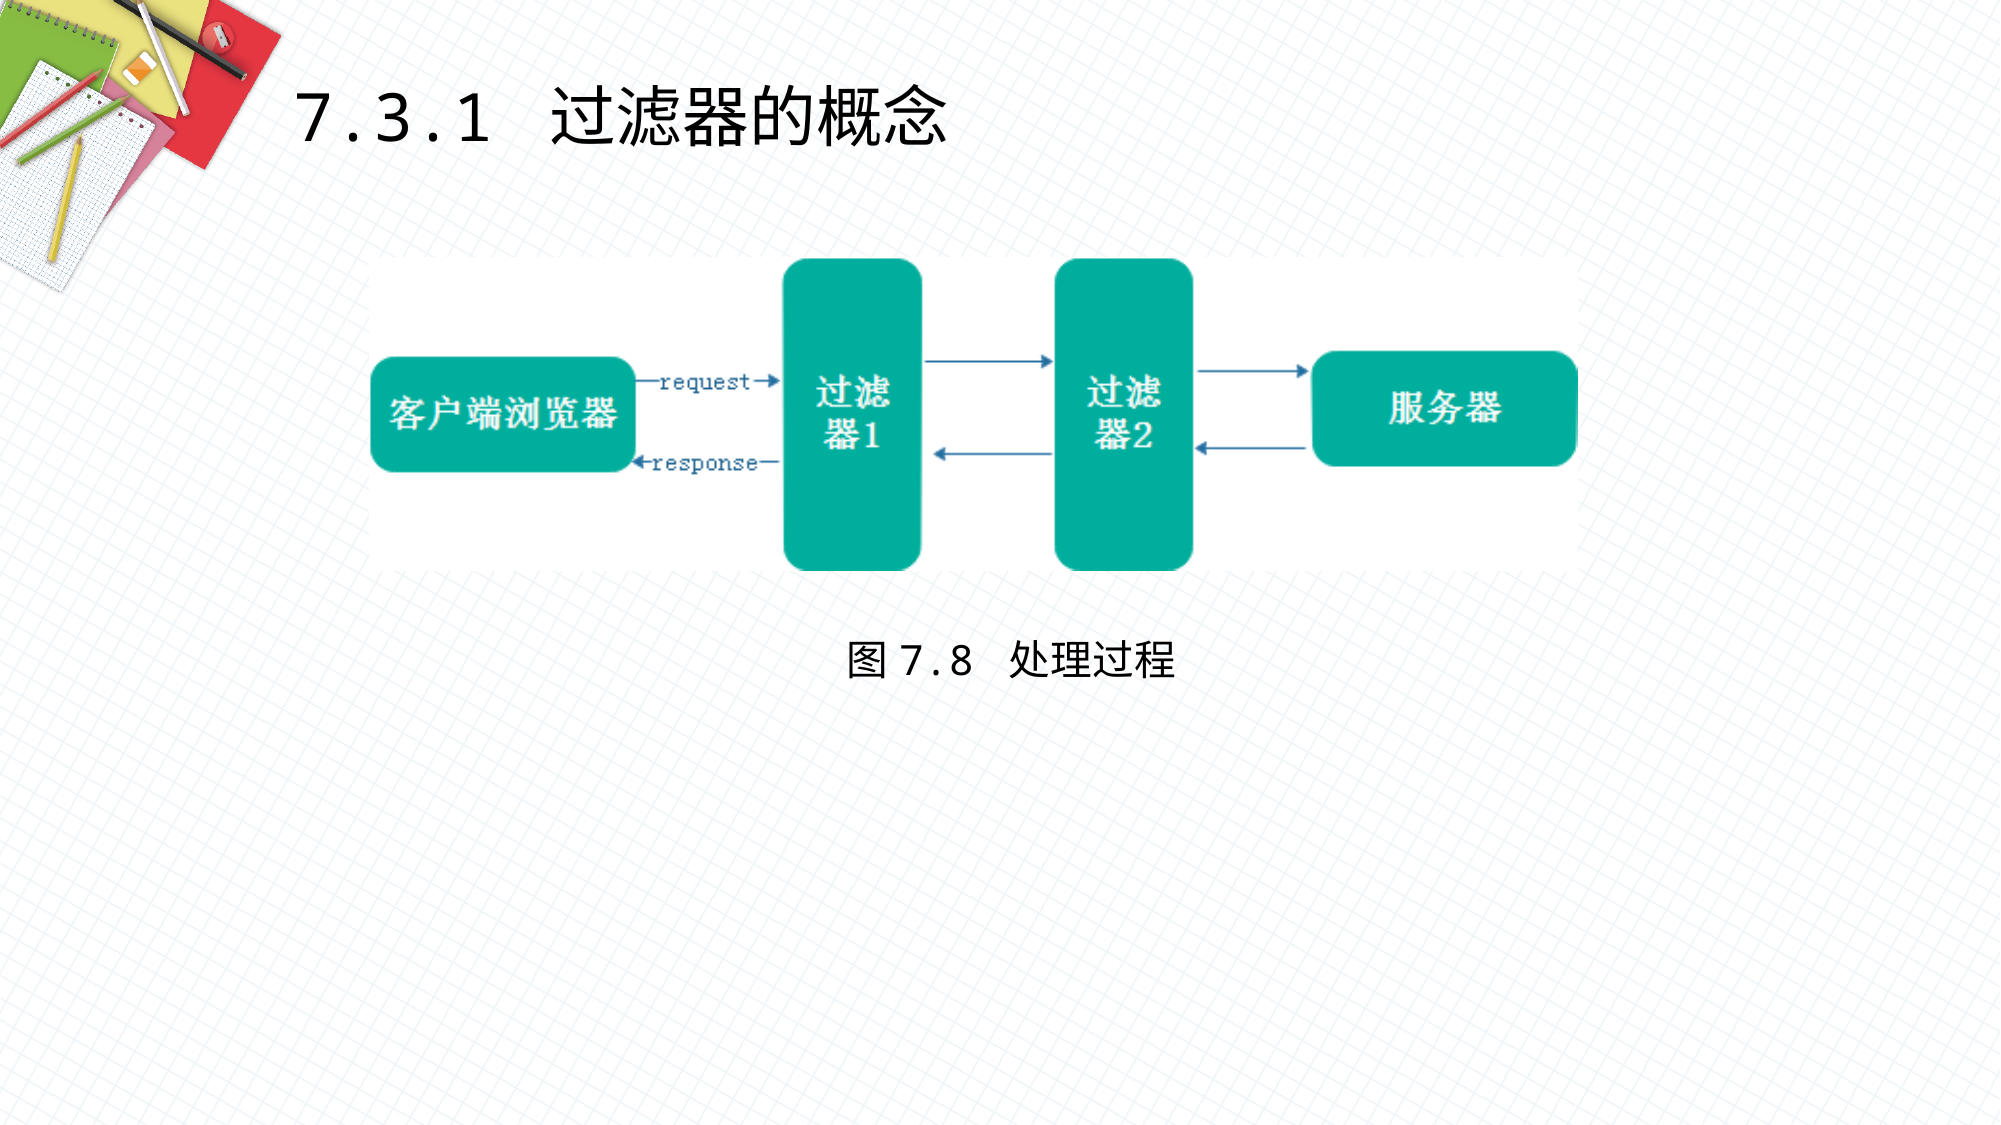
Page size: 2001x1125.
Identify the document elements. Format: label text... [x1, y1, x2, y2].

list 7.3.1 过滤器的概念 [278, 76, 1767, 173]
picture [0, 0, 289, 298]
text_box 图7.8 处理过程 [832, 625, 1191, 691]
picture [369, 257, 1578, 571]
